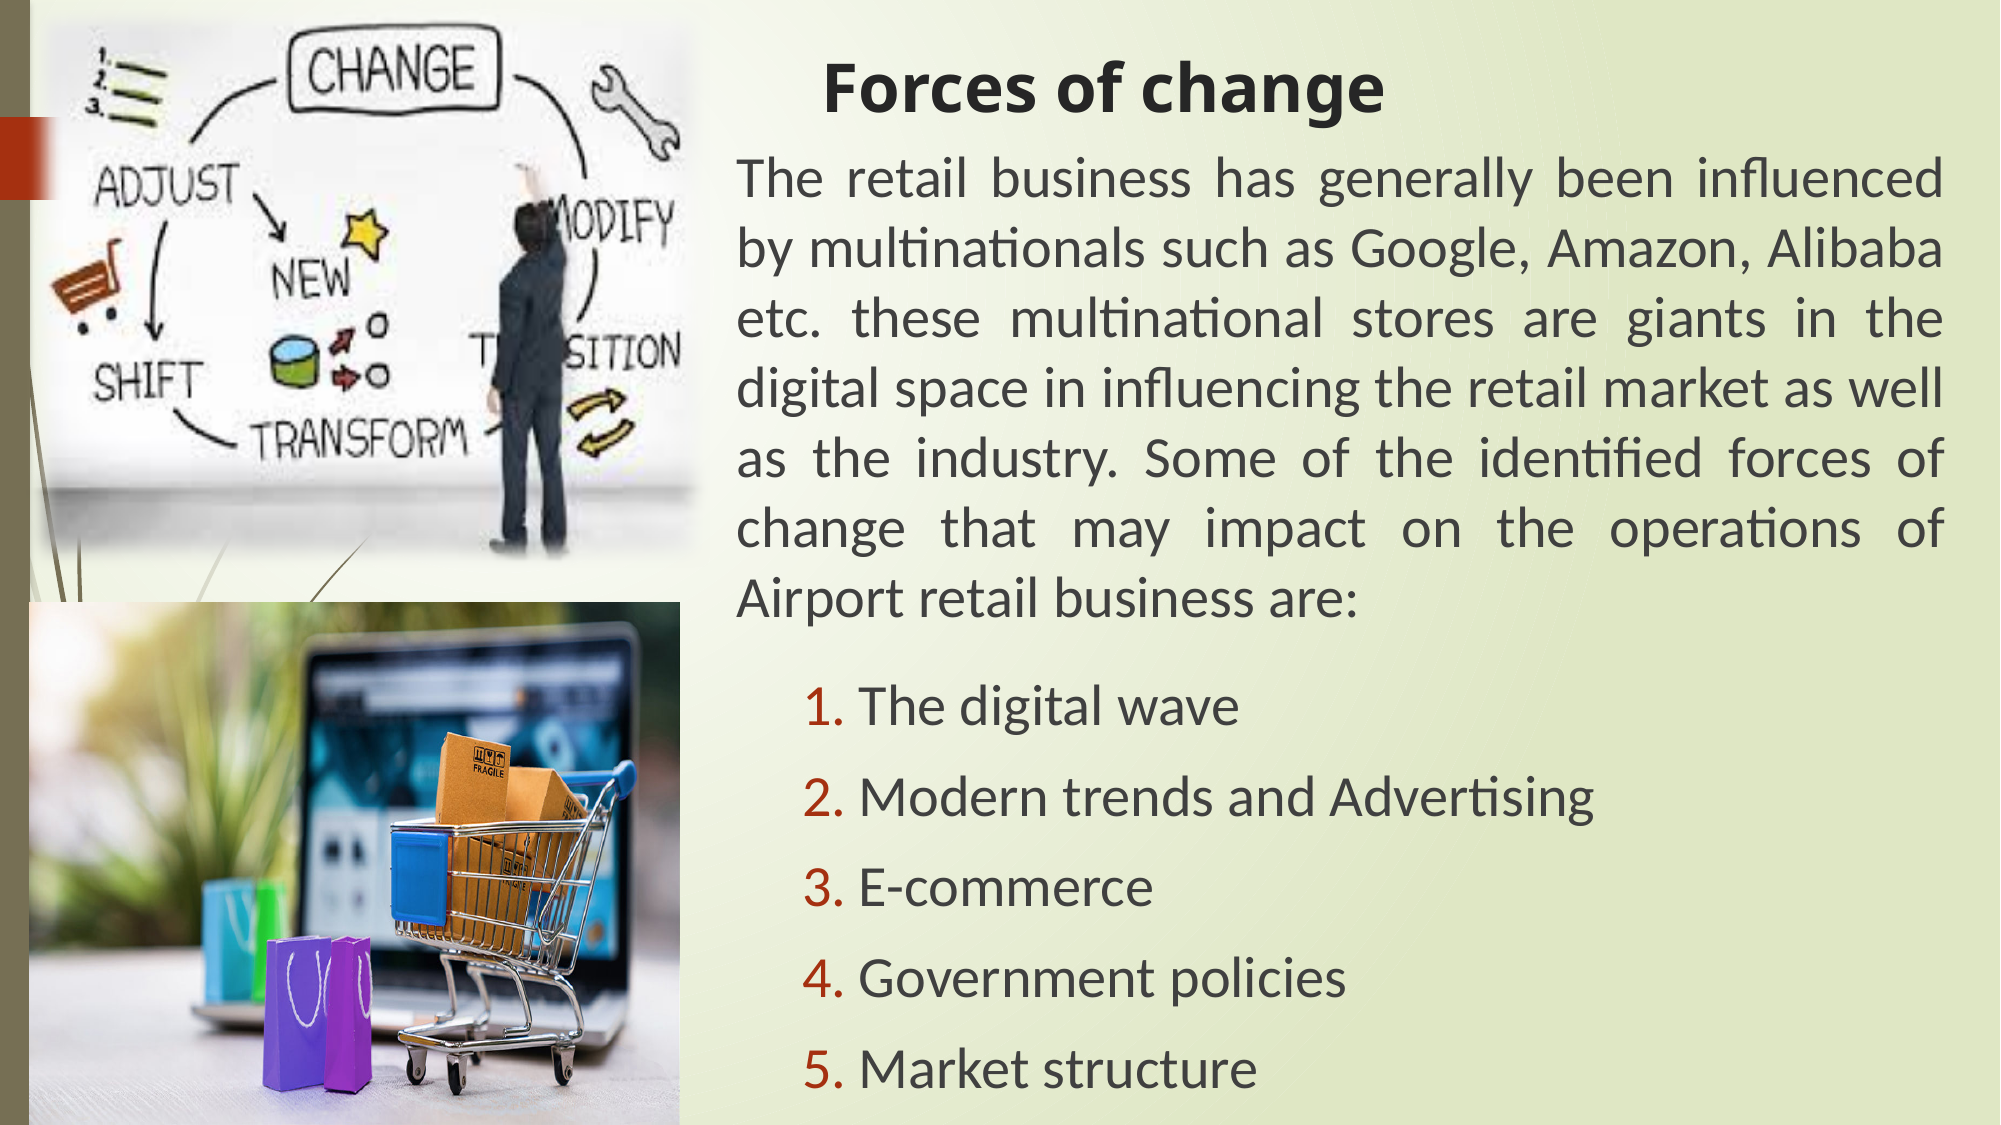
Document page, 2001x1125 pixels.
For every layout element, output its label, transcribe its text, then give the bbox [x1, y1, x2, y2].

list The retail business has generally been influenced by multinationals such as Google, Amazon, Alibaba etc. these multinational stores are giants in the digital space in influencing the retail market as well as the industry. Some of the identified forces of change that may impact on the operations of Airport retail business are: The digital wave Modern trends and Advertising E-commerce Government policies Market structure [721, 131, 1961, 1118]
picture [28, 602, 680, 1125]
title Forces of change [806, 37, 1569, 131]
picture [25, 2, 710, 569]
